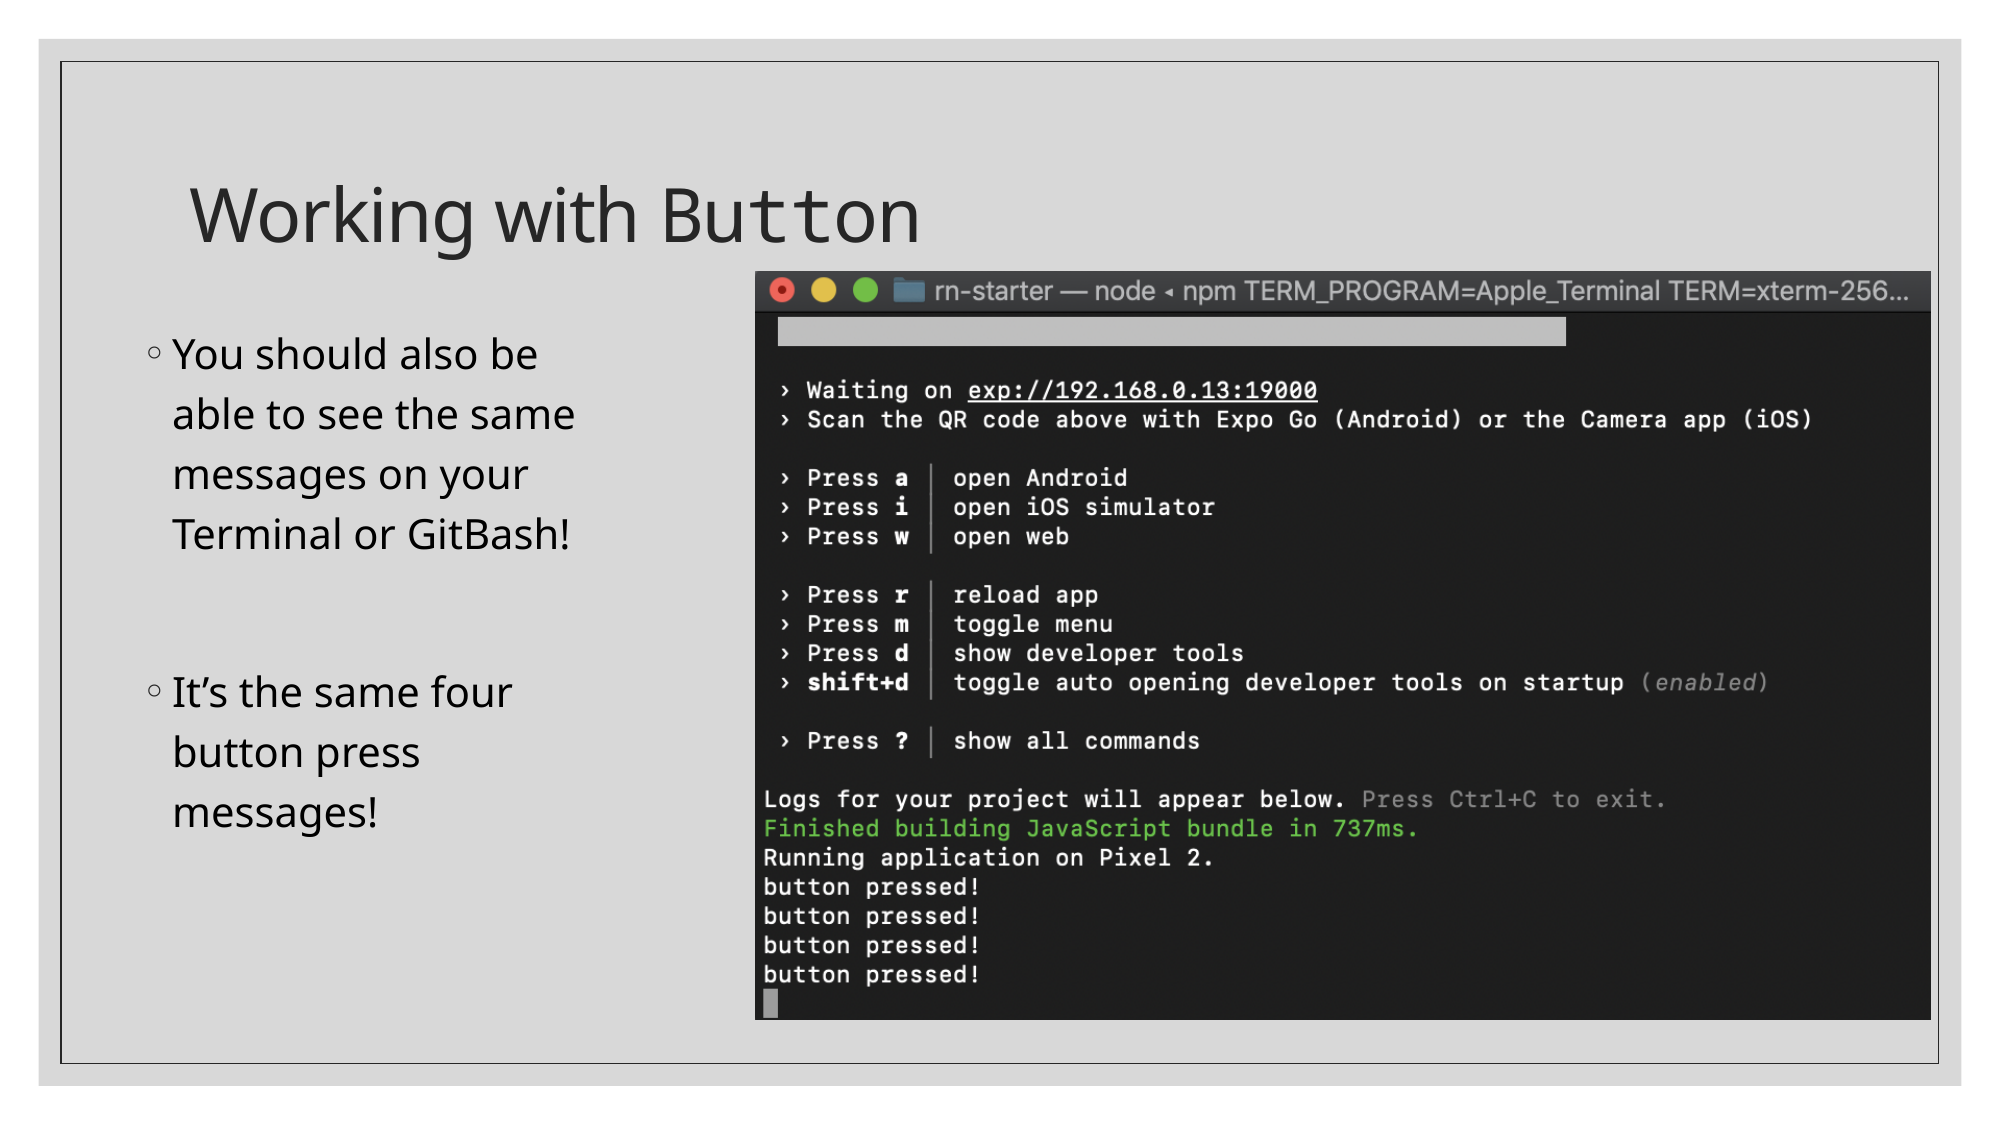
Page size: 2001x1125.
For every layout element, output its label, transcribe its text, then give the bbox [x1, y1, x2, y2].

picture [755, 271, 1931, 1020]
title Working with Button [174, 105, 1825, 331]
list You should also be able to see the same messages on your Terminal or GitBash! It’s the same four button press messages! [127, 310, 630, 1020]
